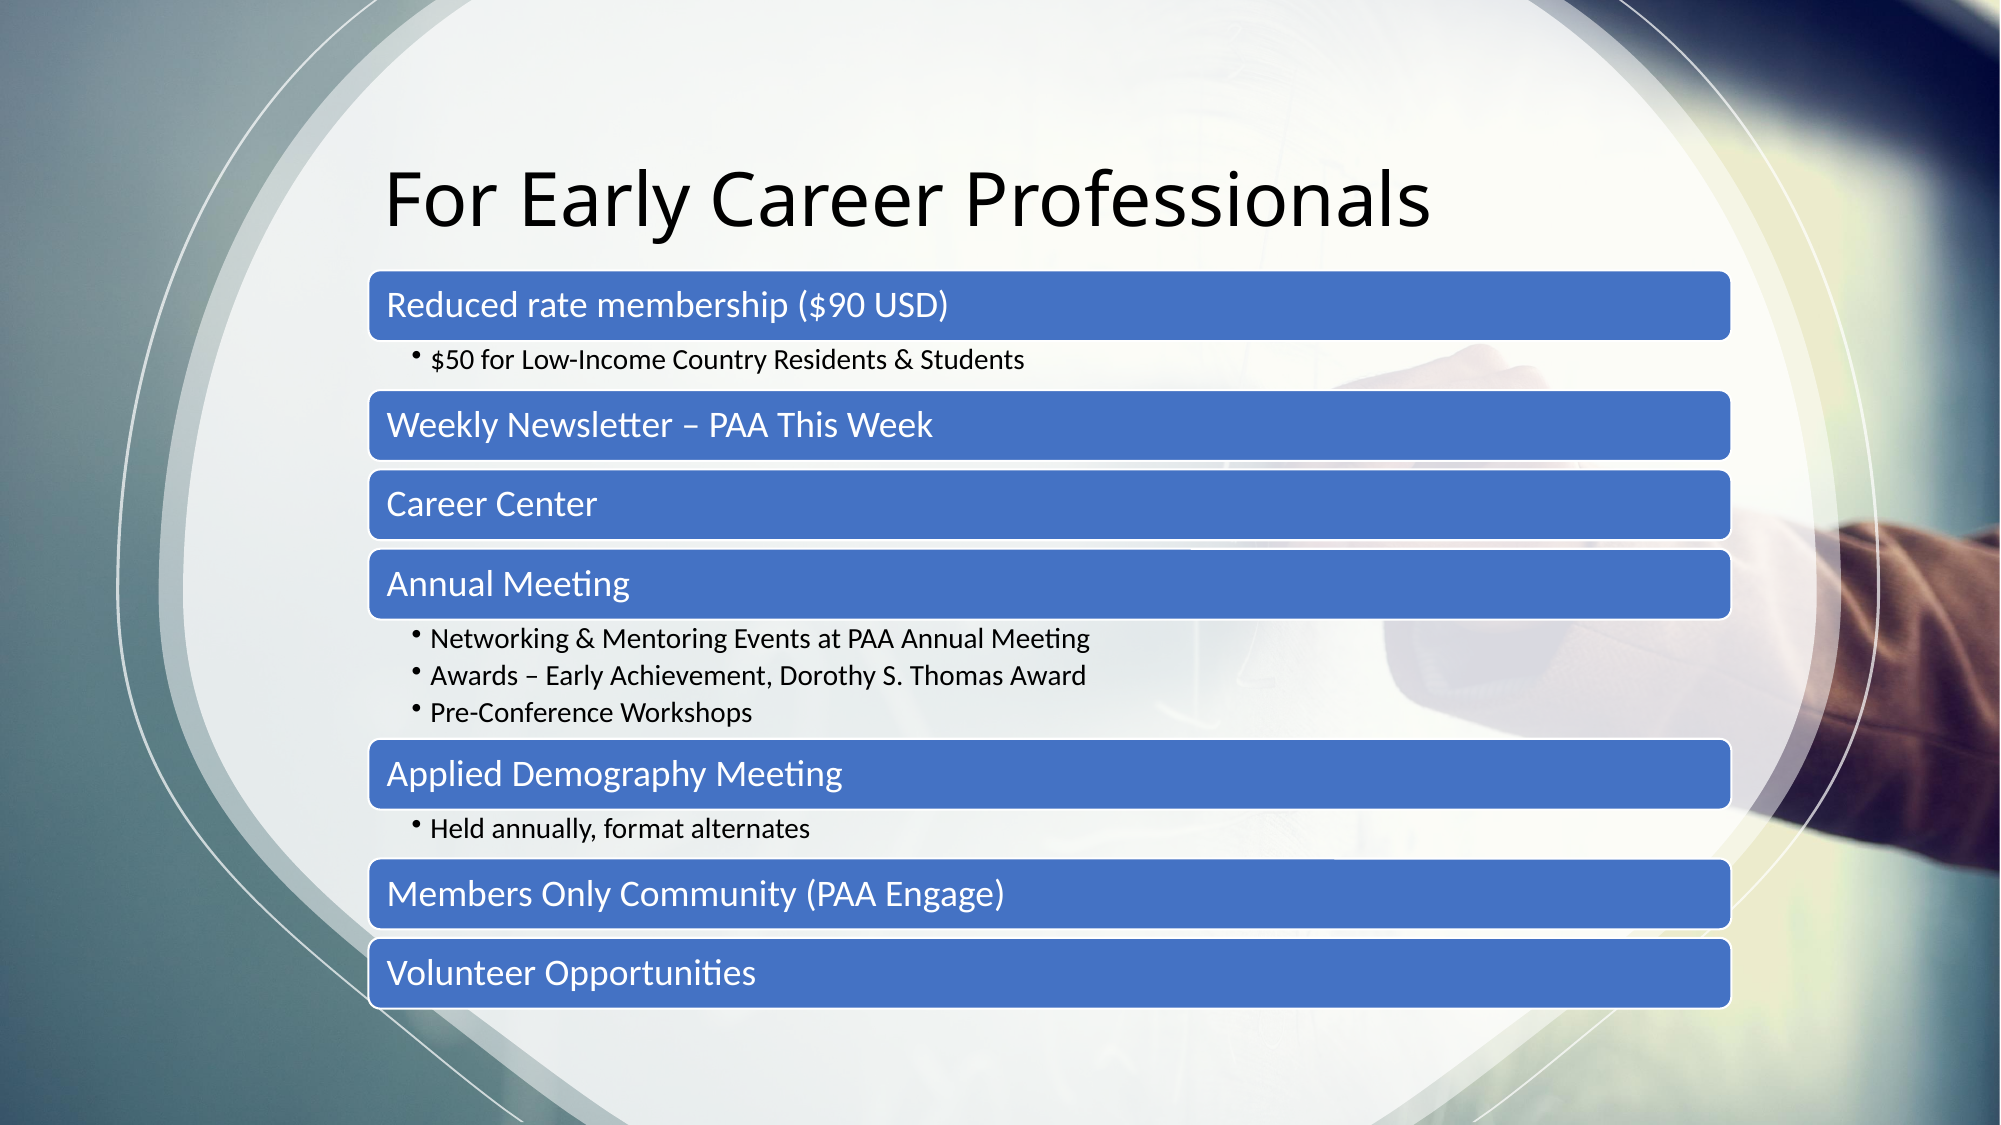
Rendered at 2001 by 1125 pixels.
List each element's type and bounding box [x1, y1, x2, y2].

list [368, 263, 1732, 1016]
picture [0, 0, 2000, 1125]
